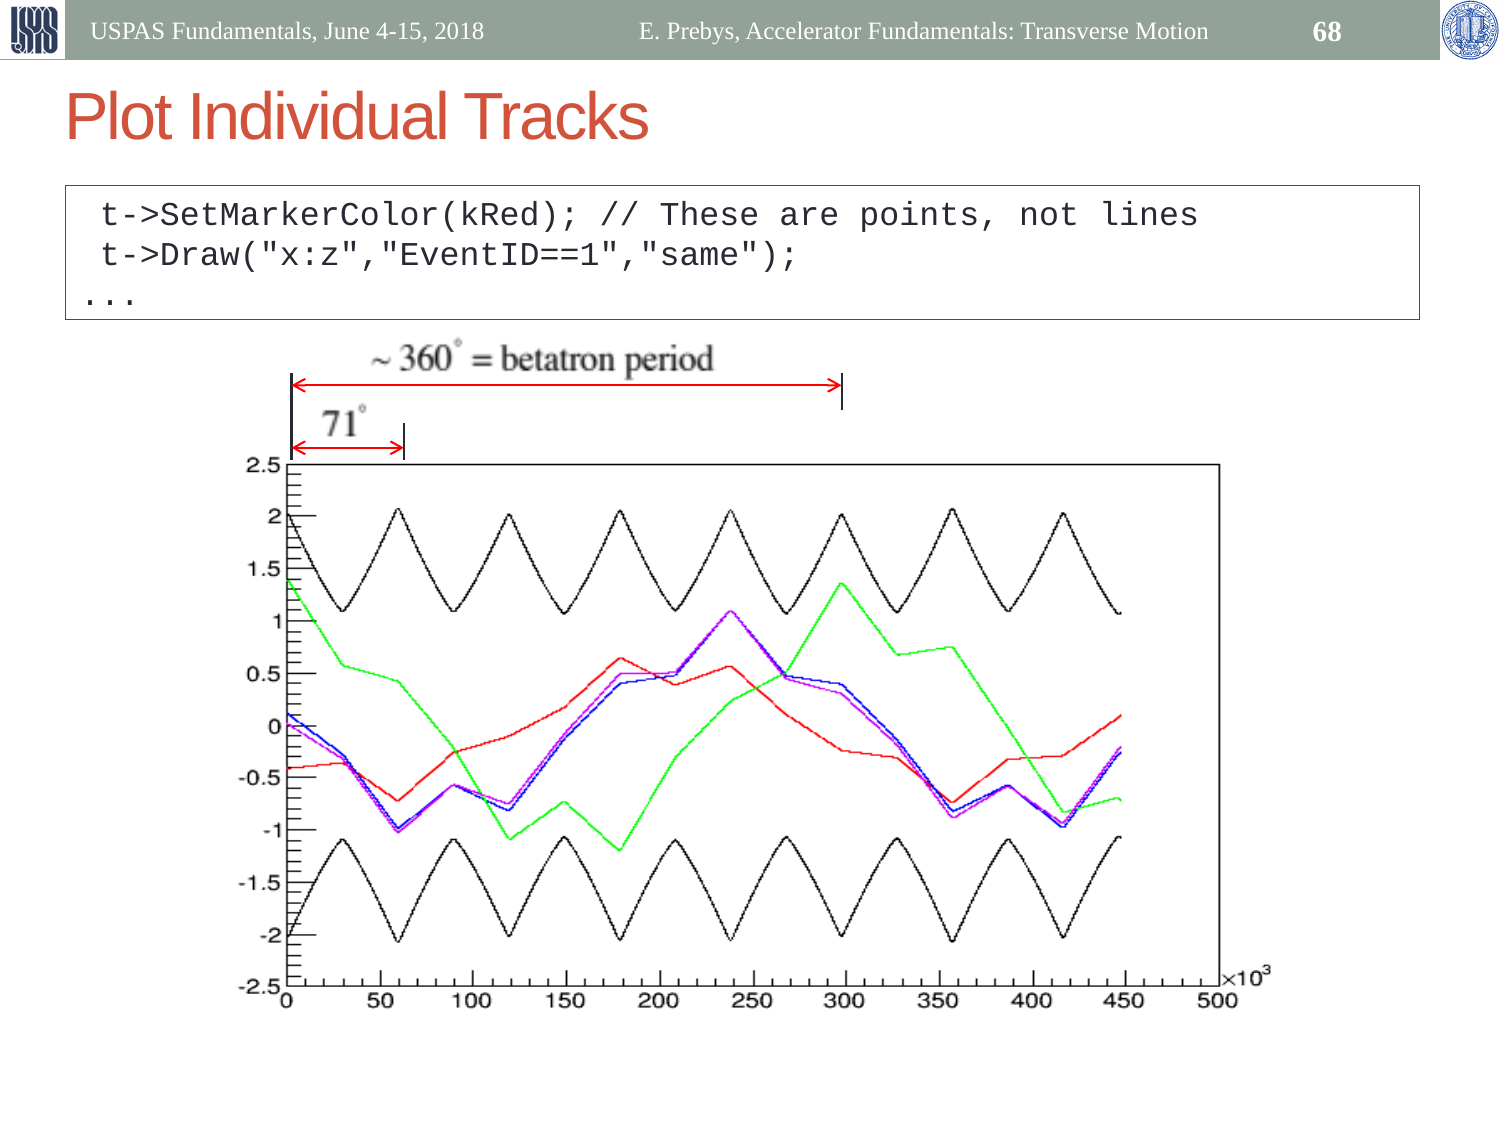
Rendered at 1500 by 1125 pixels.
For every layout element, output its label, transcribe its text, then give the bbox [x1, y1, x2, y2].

title Plot Individual Tracks [49, 63, 1343, 163]
picture [1440, 0, 1500, 61]
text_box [316, 397, 370, 442]
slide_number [75, 3, 550, 57]
picture [228, 447, 1284, 1024]
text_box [367, 330, 719, 384]
slide_number 68 [1297, 3, 1425, 57]
text_box t->SetMarkerColor(kRed); // These are points, not lines t->Draw("x:z","EventID==1","same"); ... [65, 185, 1420, 320]
footer E. Prebys, Accelerator Fundamentals: Transverse Motion [562, 3, 1286, 57]
picture [0, 0, 65, 59]
